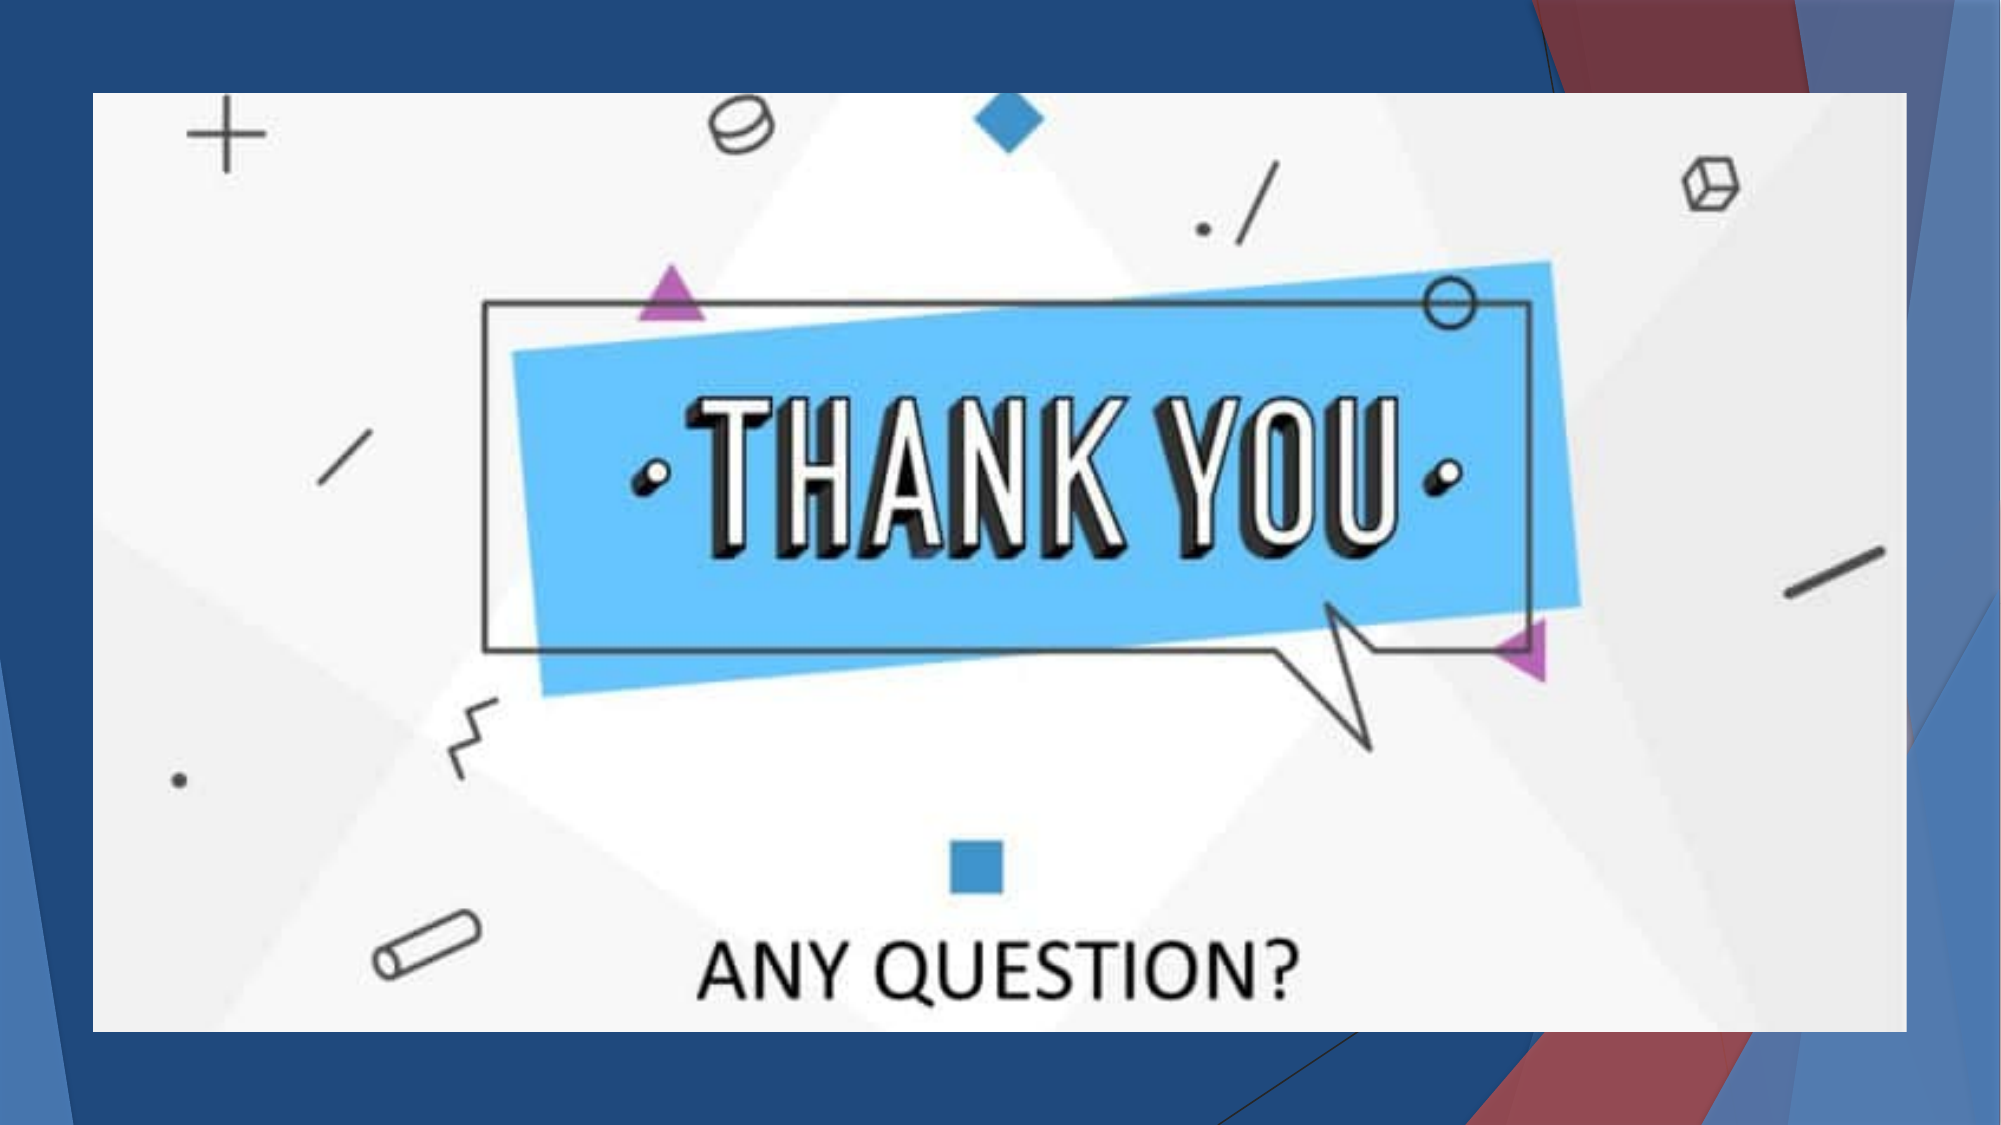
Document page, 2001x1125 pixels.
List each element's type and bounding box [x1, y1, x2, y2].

list [92, 93, 1908, 1032]
